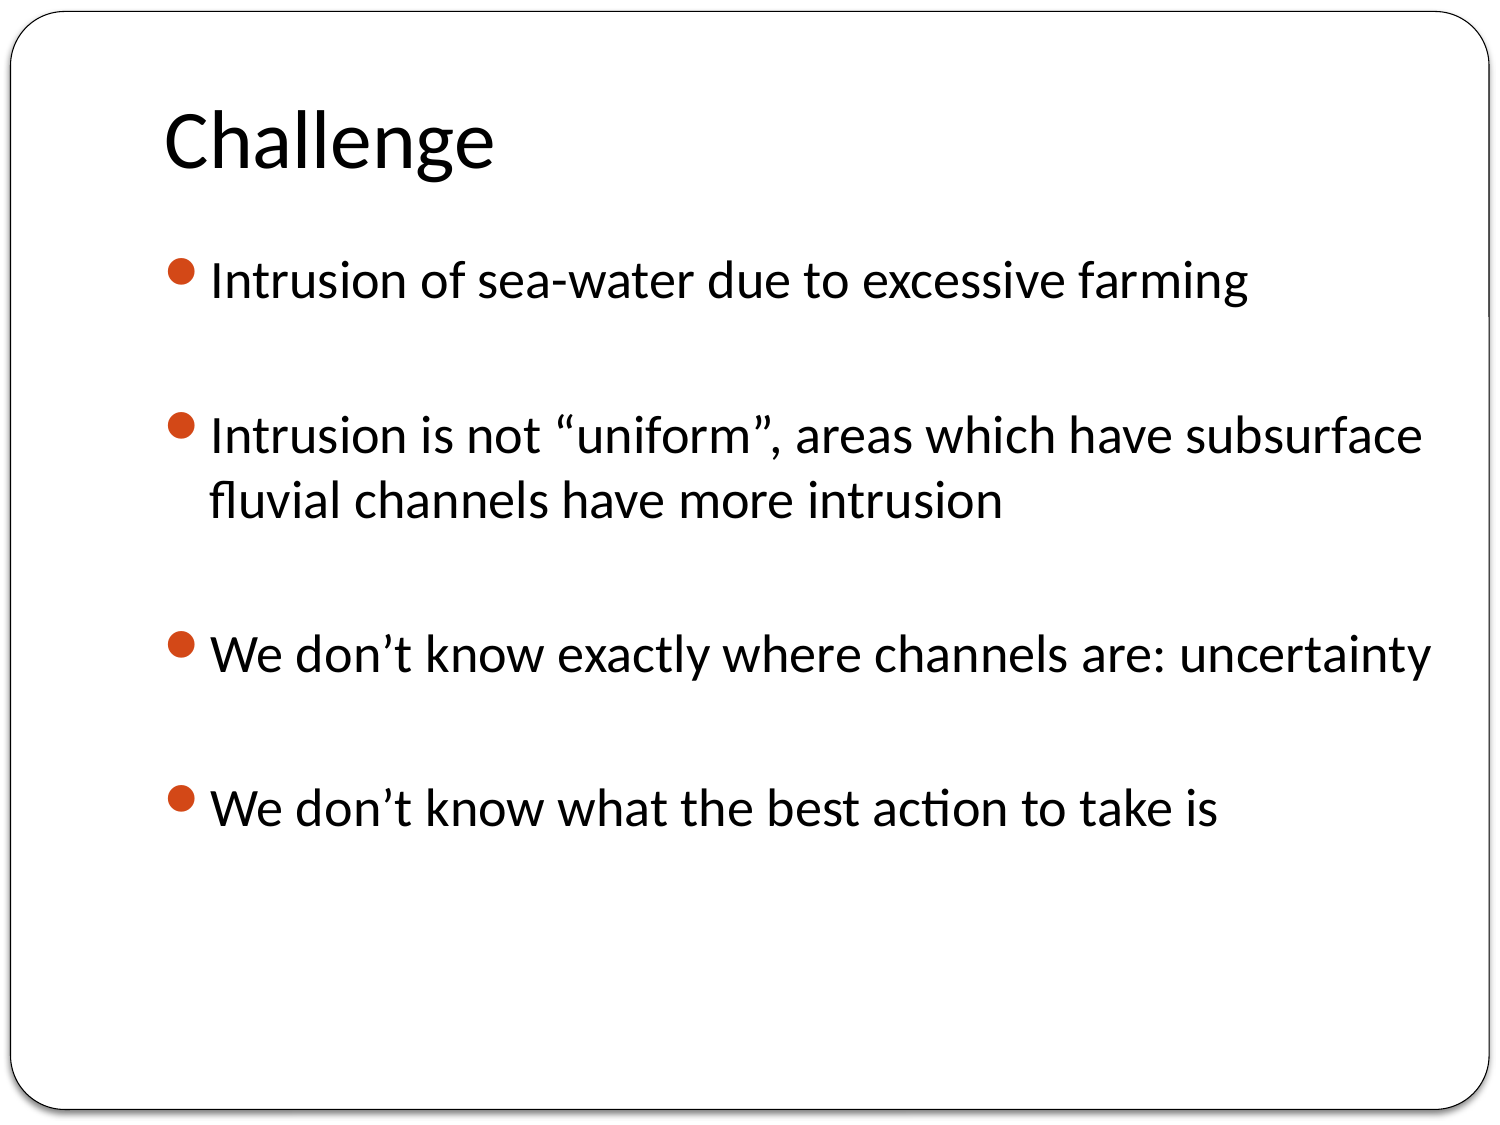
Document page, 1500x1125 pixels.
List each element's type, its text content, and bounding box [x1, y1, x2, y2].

list Intrusion of sea-water due to excessive farming Intrusion is not “uniform”, areas which have subsurface fluvial channels have more intrusion We don’t know exactly where channels are: uncertainty We don’t know what the best action to take is [150, 237, 1450, 988]
title Challenge [150, 12, 1425, 200]
